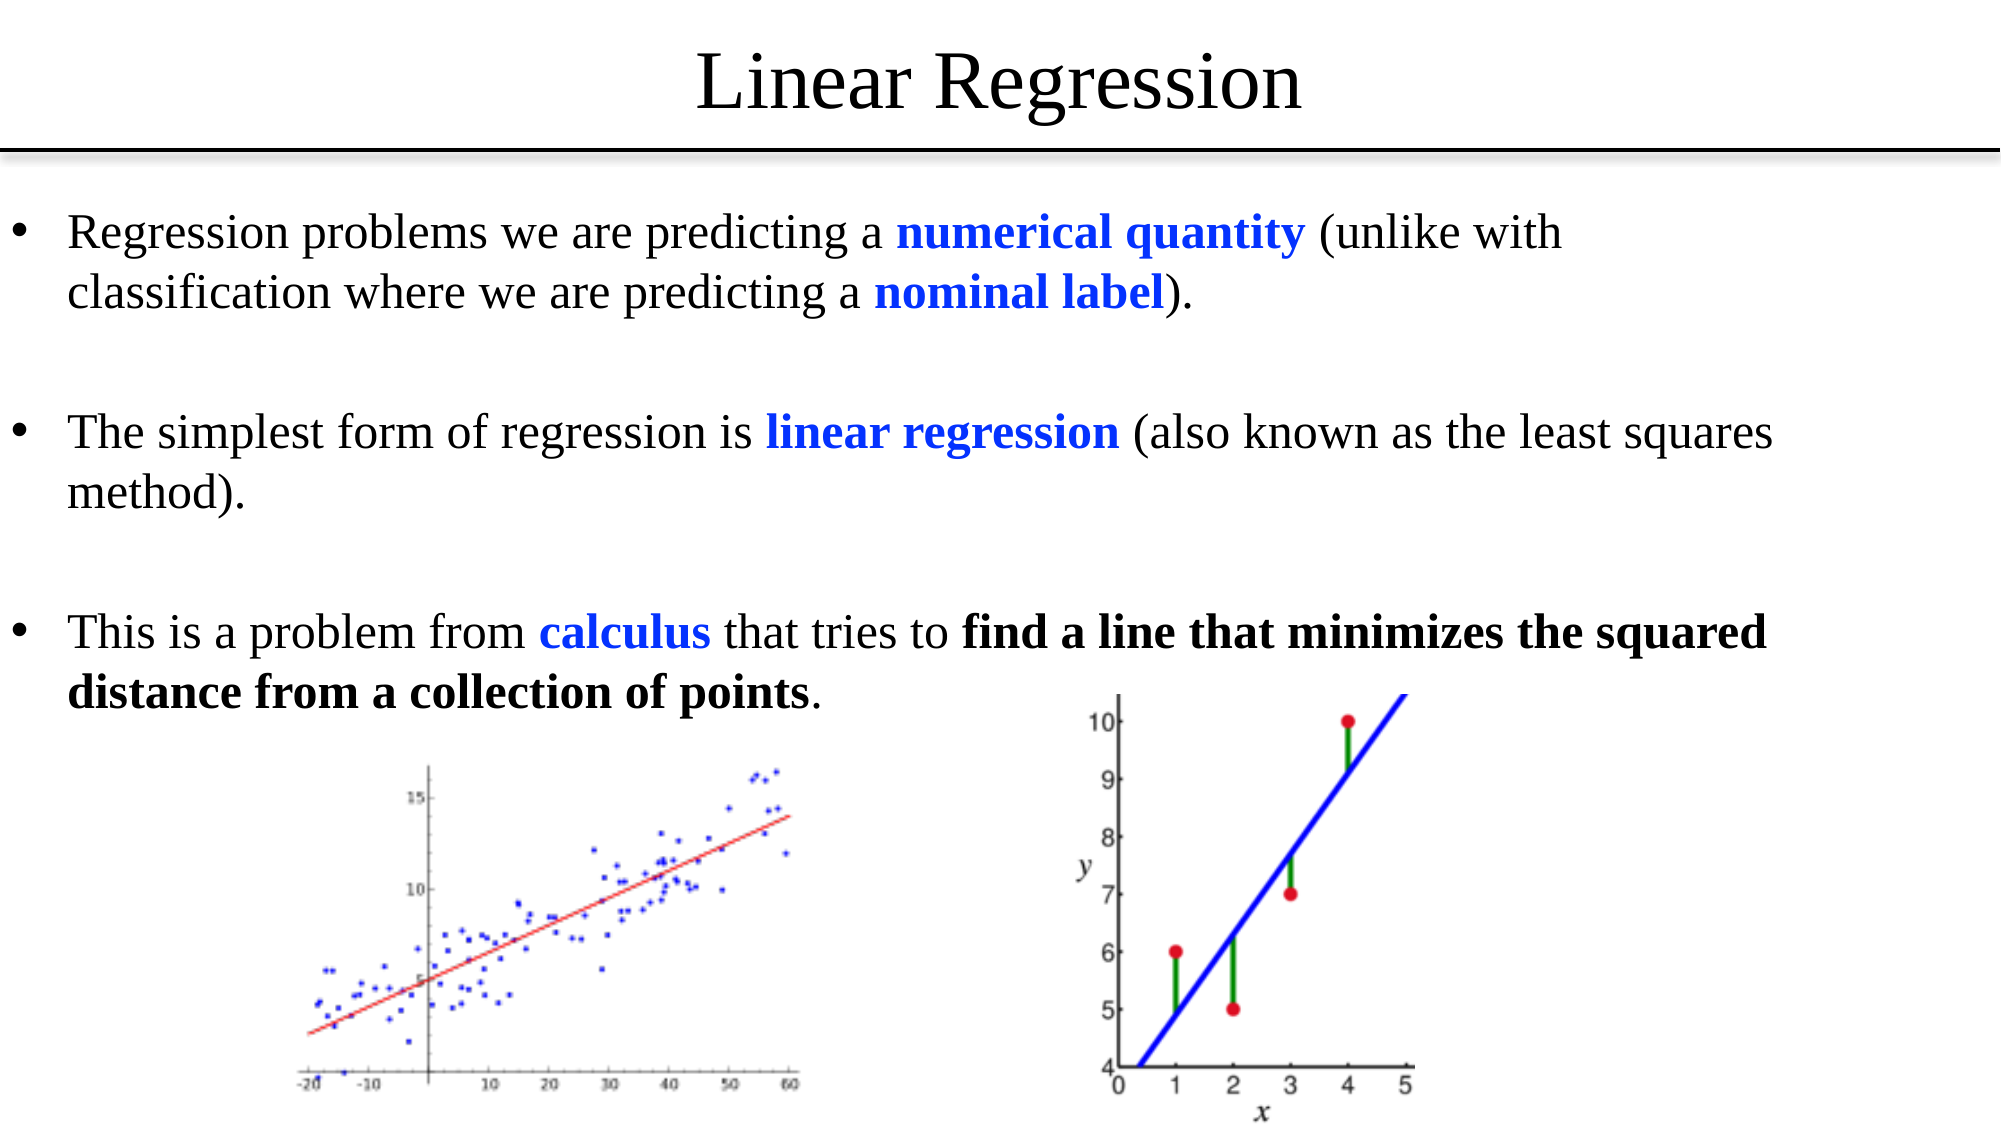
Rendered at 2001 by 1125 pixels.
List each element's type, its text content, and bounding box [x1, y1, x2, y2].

list Regression problems we are predicting a numerical quantity (unlike with classification where we are predicting a nominal label). The simplest form of regression is linear regression (also known as the least squares method). This is a problem from calculus that tries to find a line that minimizes the squared distance from a collection of points. [0, 191, 1796, 934]
picture [287, 755, 809, 1101]
title Linear Regression [0, 0, 2000, 150]
picture [1074, 694, 1416, 1125]
